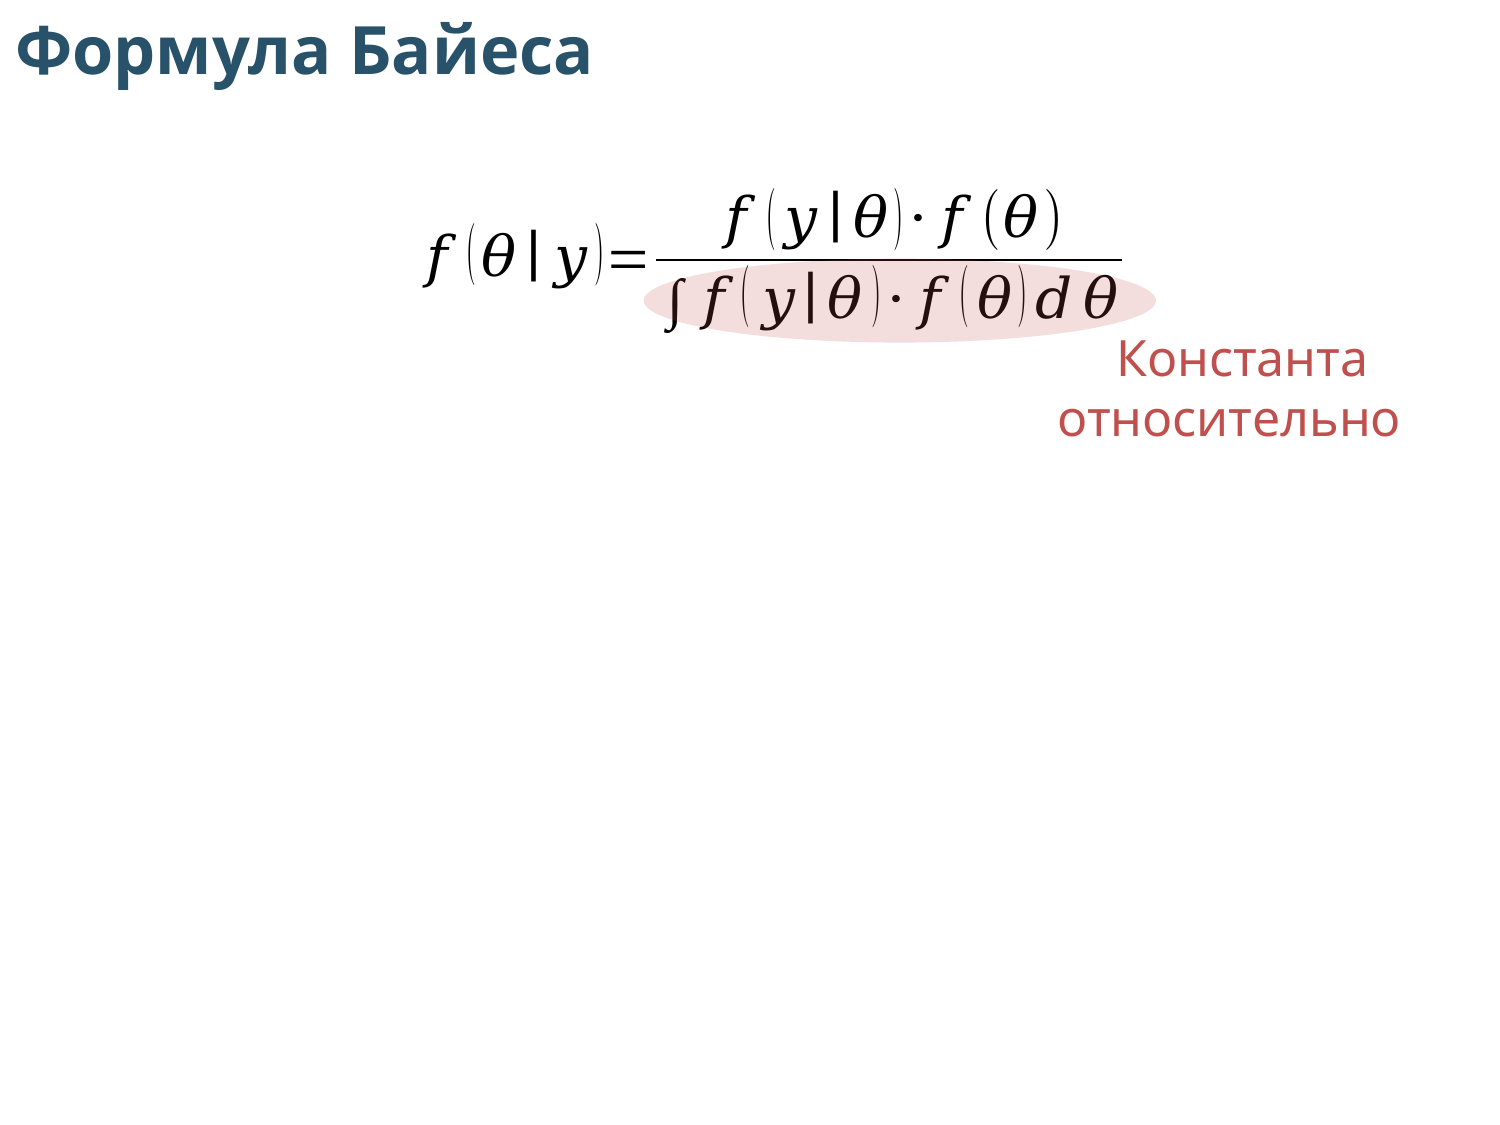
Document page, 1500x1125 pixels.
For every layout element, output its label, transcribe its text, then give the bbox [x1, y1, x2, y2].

text_box Формула Байеса [0, 0, 1500, 96]
text_box [641, 256, 1159, 345]
